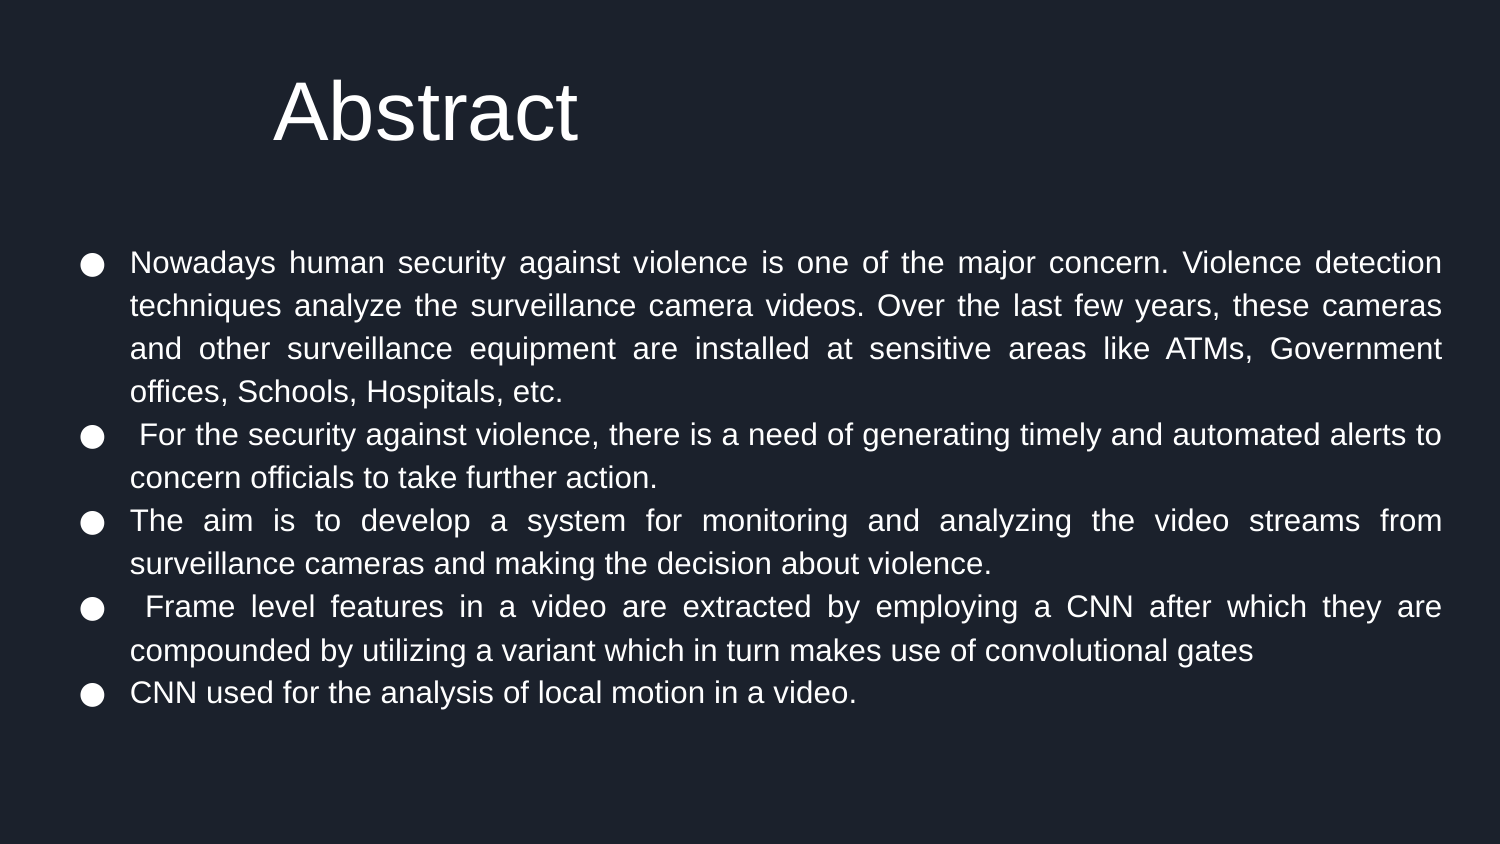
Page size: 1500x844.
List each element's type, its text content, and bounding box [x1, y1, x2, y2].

title Abstract [39, 41, 813, 136]
list Nowadays human security against violence is one of the major concern. Violence detection techniques analyze the surveillance camera videos. Over the last few years, these cameras and other surveillance equipment are installed at sensitive areas like ATMs, Government offices, Schools, Hospitals, etc. For the security against violence, there is a need of generating timely and automated alerts to concern officials to take further action. The aim is to develop a system for monitoring and analyzing the video streams from surveillance cameras and making the decision about violence. Frame level features in a video are extracted by employing a CNN after which they are compounded by utilizing a variant which in turn makes use of convolutional gates CNN used for the analysis of local motion in a video. [39, 221, 1460, 819]
